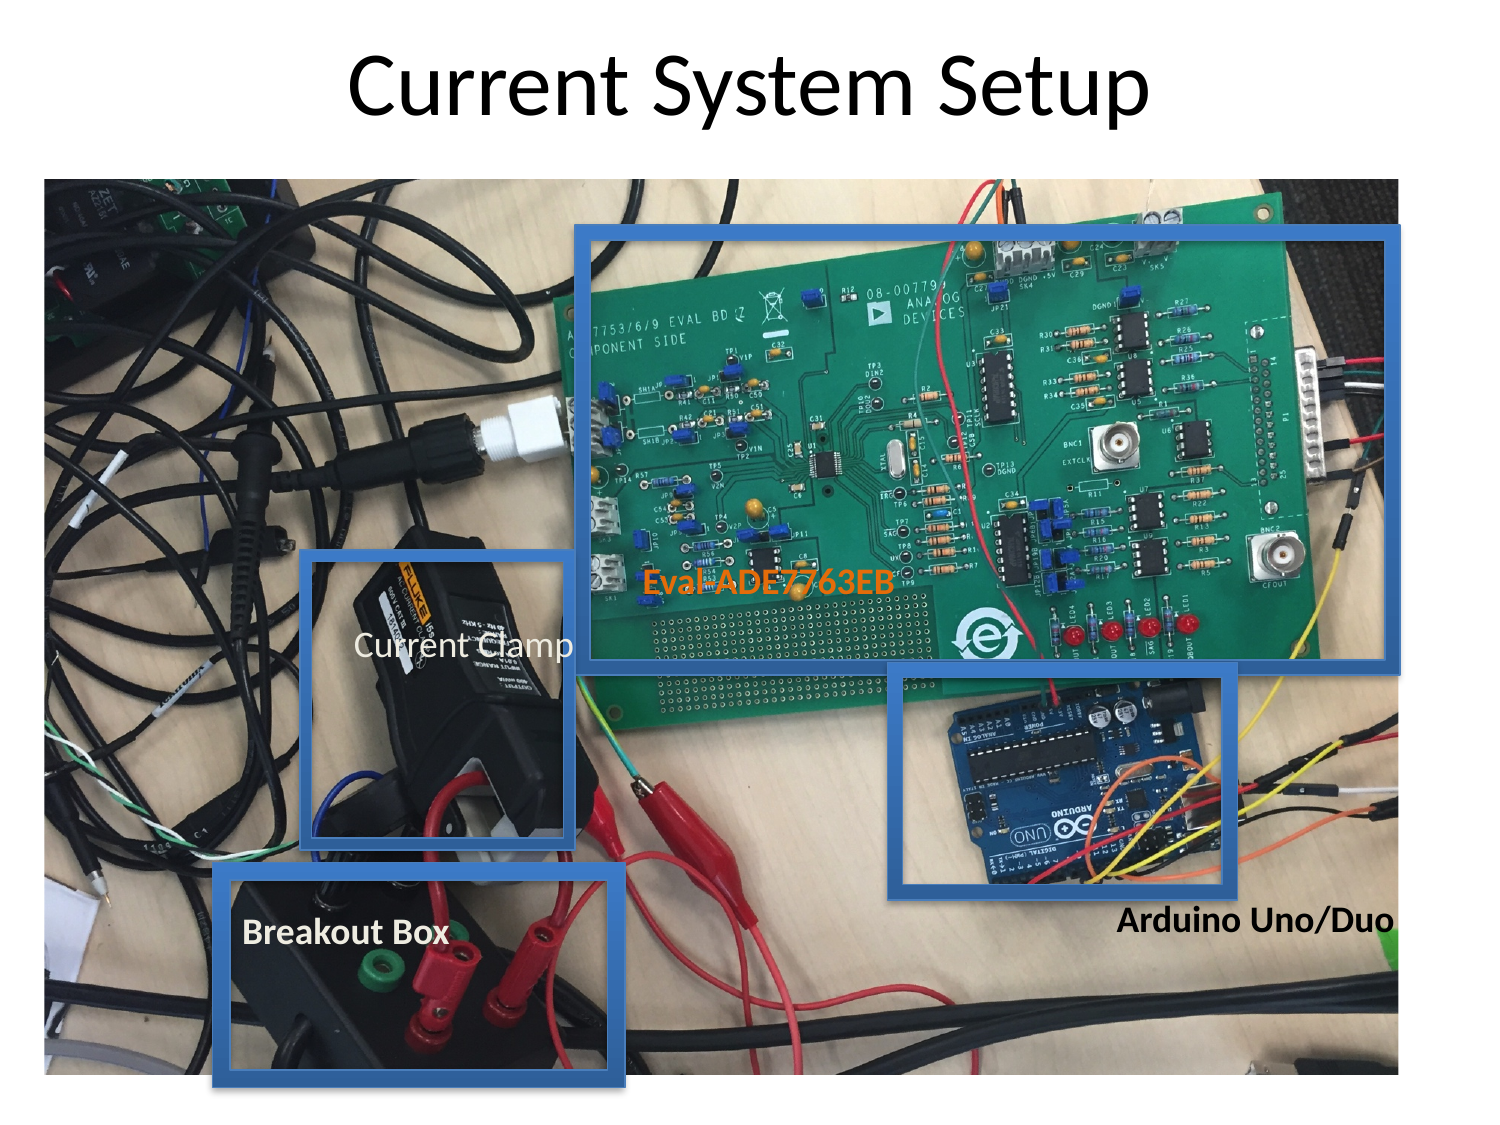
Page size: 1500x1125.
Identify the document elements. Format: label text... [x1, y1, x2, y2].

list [43, 179, 1399, 1076]
text_box [212, 1083, 626, 1088]
text_box Arduino Uno/Duo [1403, 887, 1410, 948]
title Current System Setup [75, 0, 1425, 158]
